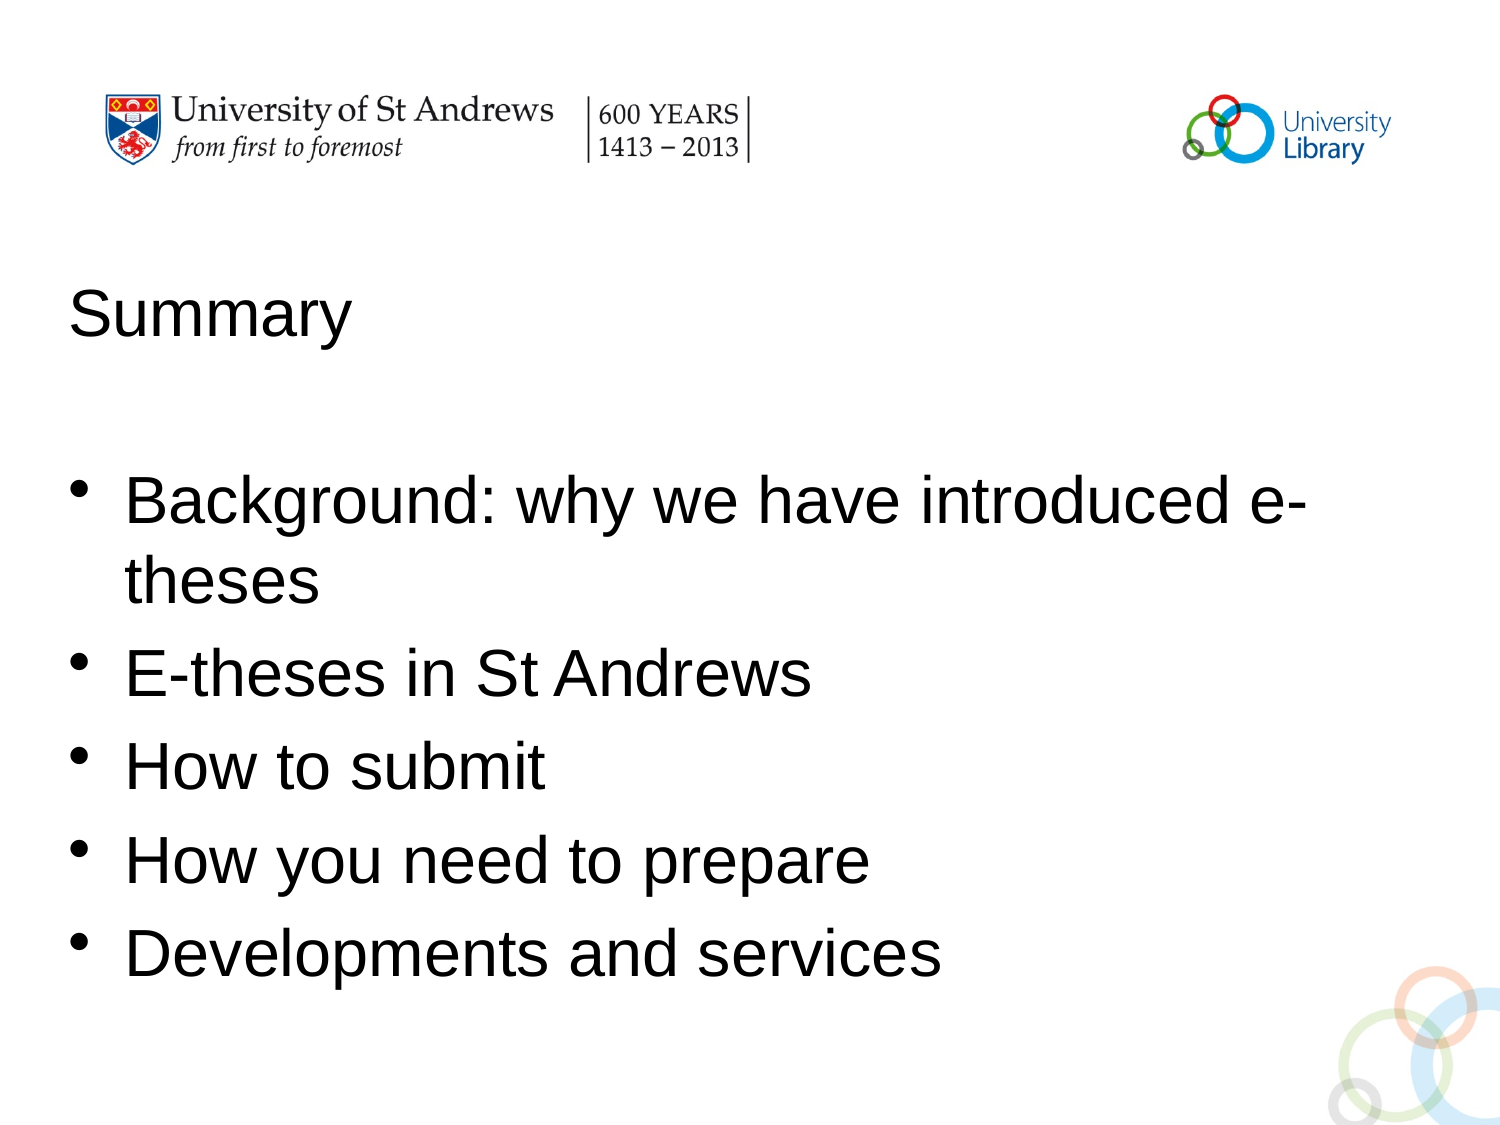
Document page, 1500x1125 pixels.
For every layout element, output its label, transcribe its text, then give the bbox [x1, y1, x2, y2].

picture [1325, 964, 1500, 1125]
picture [101, 90, 1399, 172]
list Summary Background: why we have introduced e-theses E-theses in St Andrews How to submit How you need to prepare Developments and services [53, 262, 1424, 1071]
